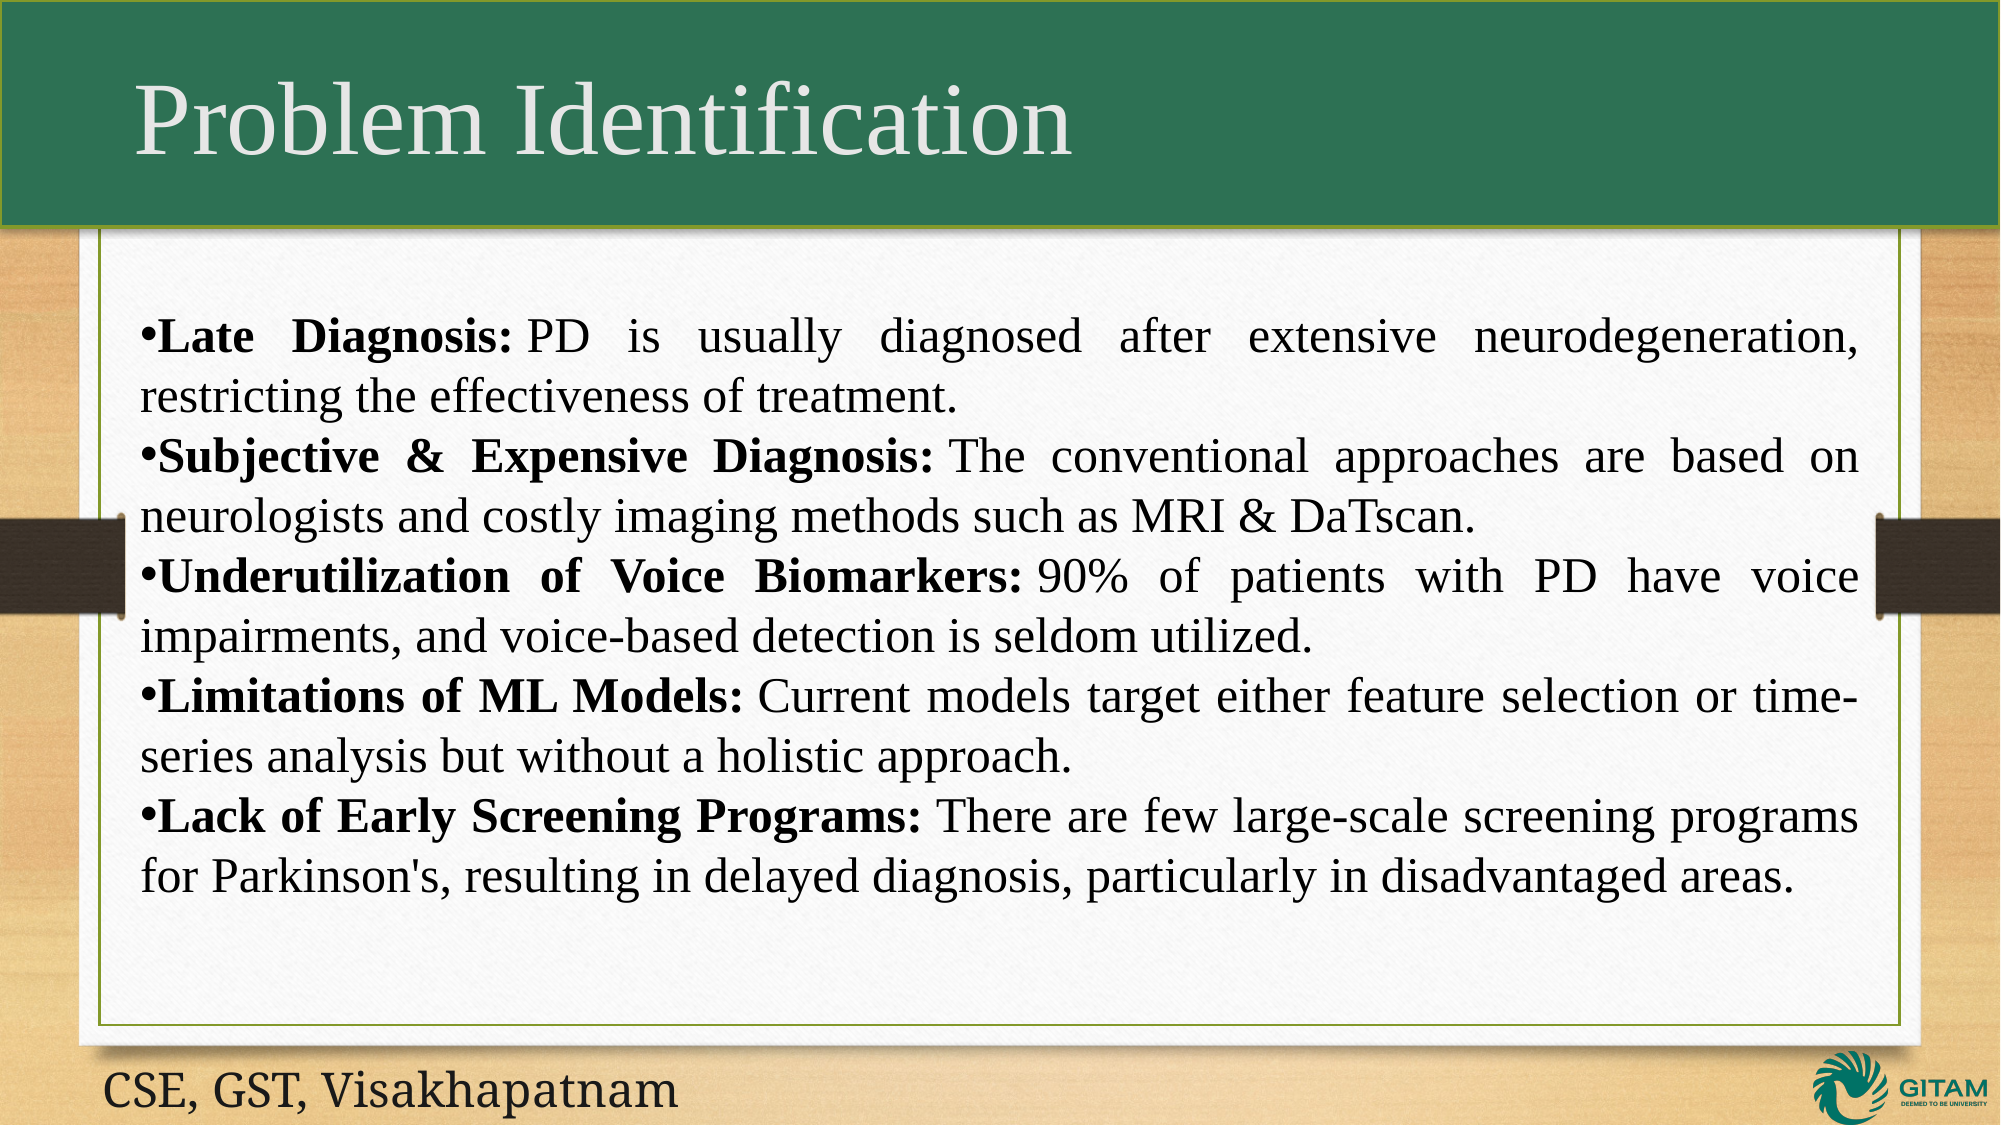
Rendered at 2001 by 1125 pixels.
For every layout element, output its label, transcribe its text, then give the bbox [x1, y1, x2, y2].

text_box Late Diagnosis: PD is usually diagnosed after extensive neurodegeneration, restricting the effectiveness of treatment. Subjective & Expensive Diagnosis: The conventional approaches are based on neurologists and costly imaging methods such as MRI & DaTscan. Underutilization of Voice Biomarkers: 90% of patients with PD have voice impairments, and voice-based detection is seldom utilized. Limitations of ML Models: Current models target either feature selection or time-series analysis but without a holistic approach. Lack of Early Screening Programs: There are few large-scale screening programs for Parkinson's, resulting in delayed diagnosis, particularly in disadvantaged areas. [125, 295, 1875, 911]
text_box [0, 0, 2000, 227]
picture [0, 0, 2001, 1125]
text_box Problem Identification [119, 42, 1119, 183]
text_box CSE, GST, Visakhapatnam [87, 1051, 1097, 1124]
